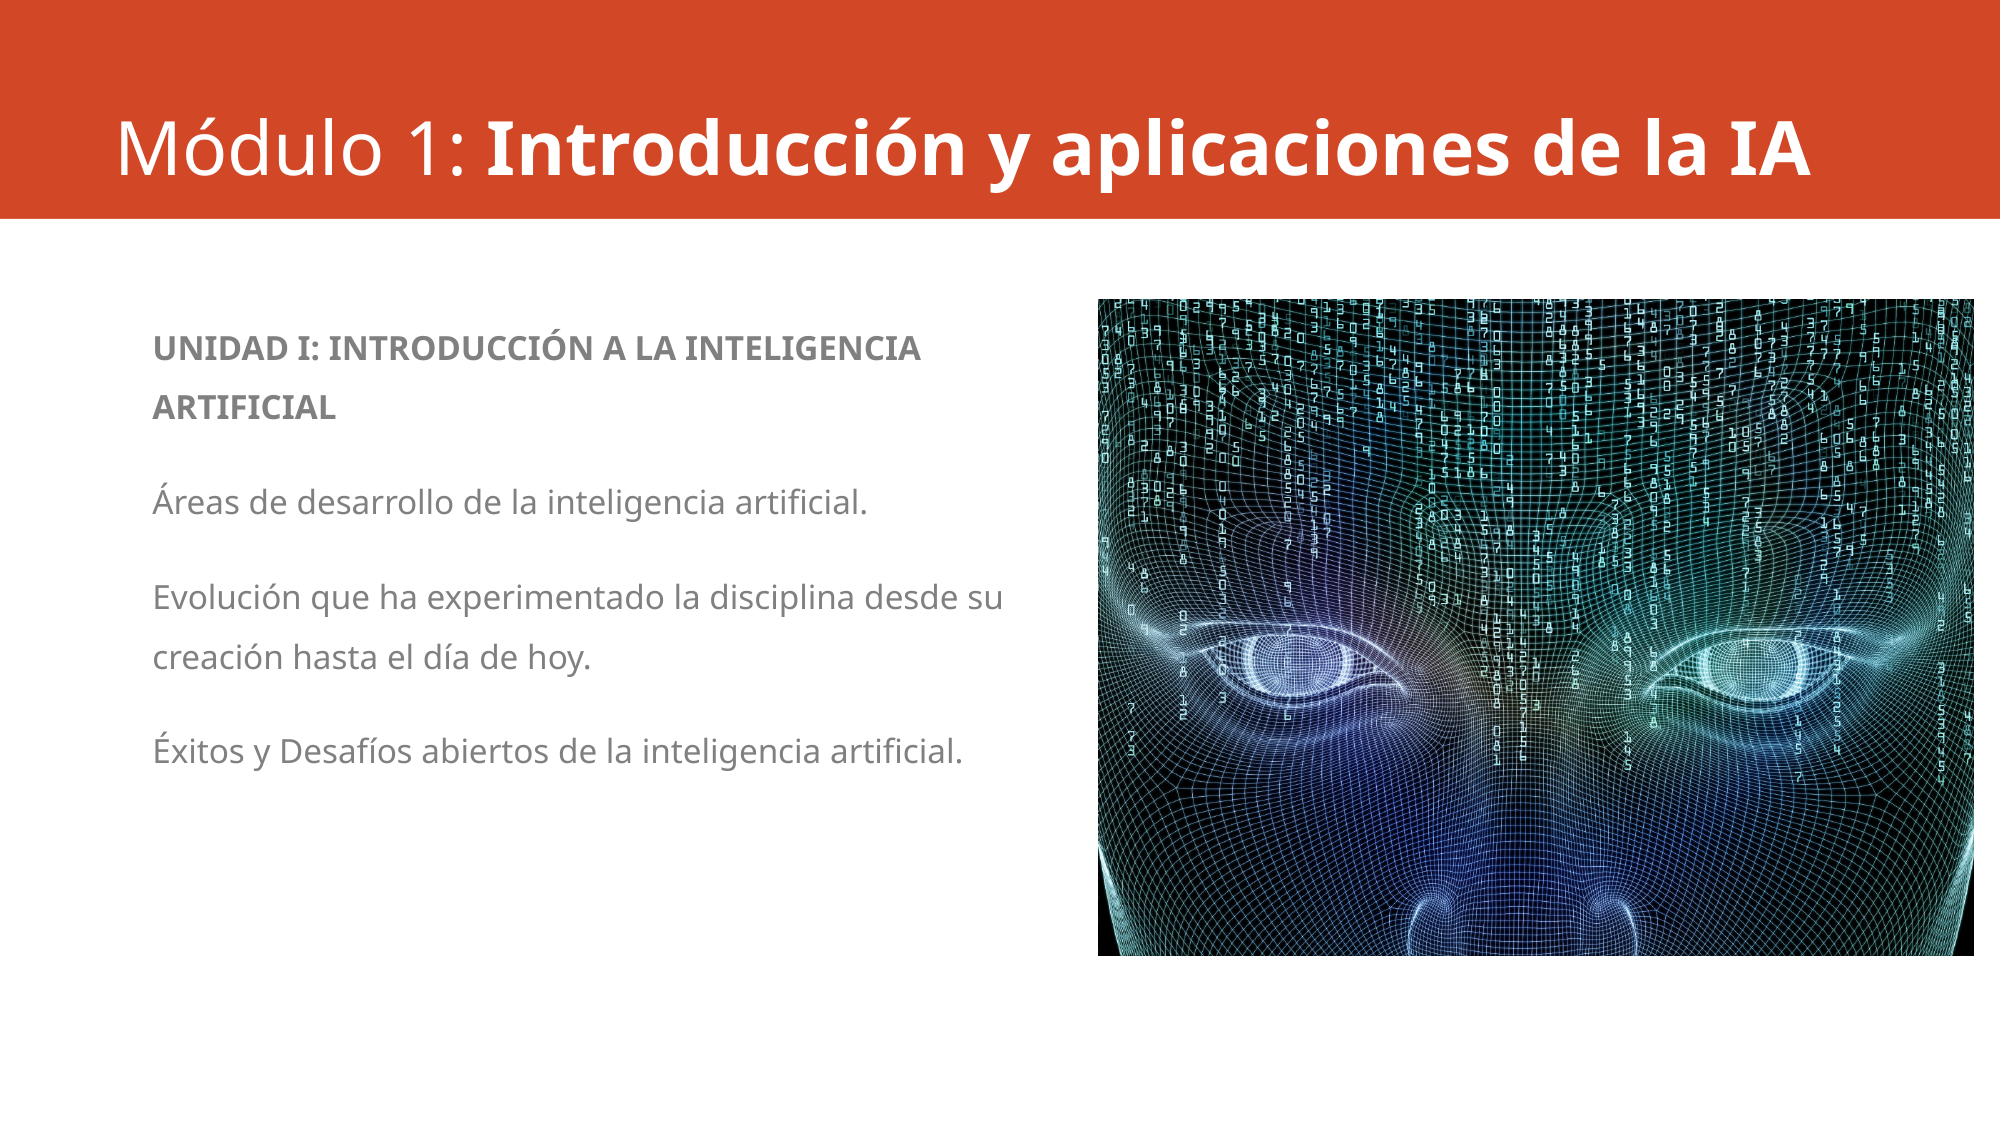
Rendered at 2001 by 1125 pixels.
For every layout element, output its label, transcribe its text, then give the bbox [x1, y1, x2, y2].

list UNIDAD I: INTRODUCCIÓN A LA INTELIGENCIA ARTIFICIAL Áreas de desarrollo de la inteligencia artificial. Evolución que ha experimentado la disciplina desde su creación hasta el día de hoy. Éxitos y Desafíos abiertos de la inteligencia artificial. [137, 299, 1115, 1014]
title Módulo 1: Introducción y aplicaciones de la IA [99, 0, 1863, 199]
picture [1098, 299, 1974, 956]
